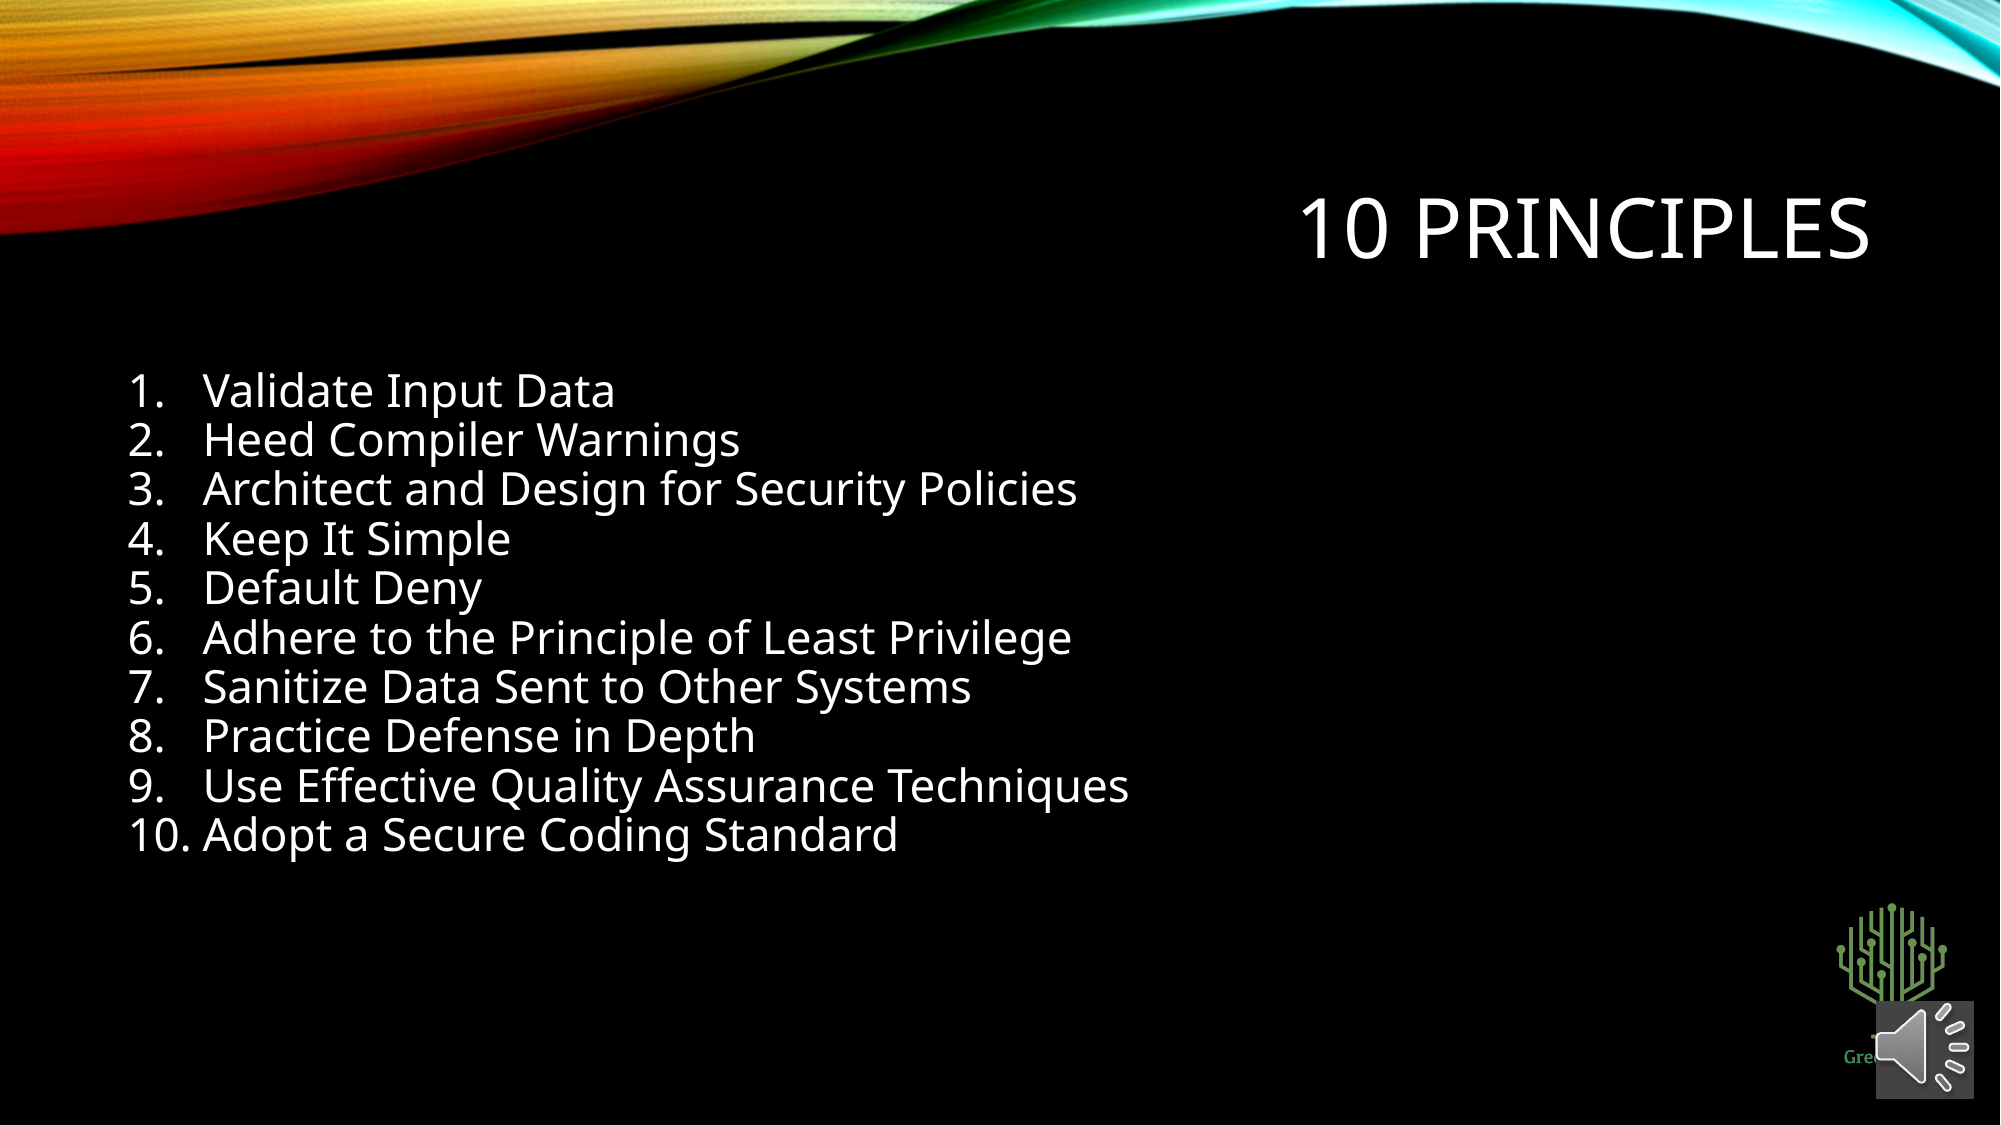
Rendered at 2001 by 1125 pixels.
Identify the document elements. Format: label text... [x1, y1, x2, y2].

list Validate Input Data Heed Compiler Warnings Architect and Design for Security Policies Keep It Simple Default Deny Adhere to the Principle of Least Privilege Sanitize Data Sent to Other Systems Practice Defense in Depth Use Effective Quality Assurance Techniques Adopt a Secure Coding Standard [112, 360, 1888, 1021]
title 10 PRINCIPLES [474, 125, 1888, 338]
picture [0, 0, 2000, 237]
picture [1817, 892, 1976, 1101]
